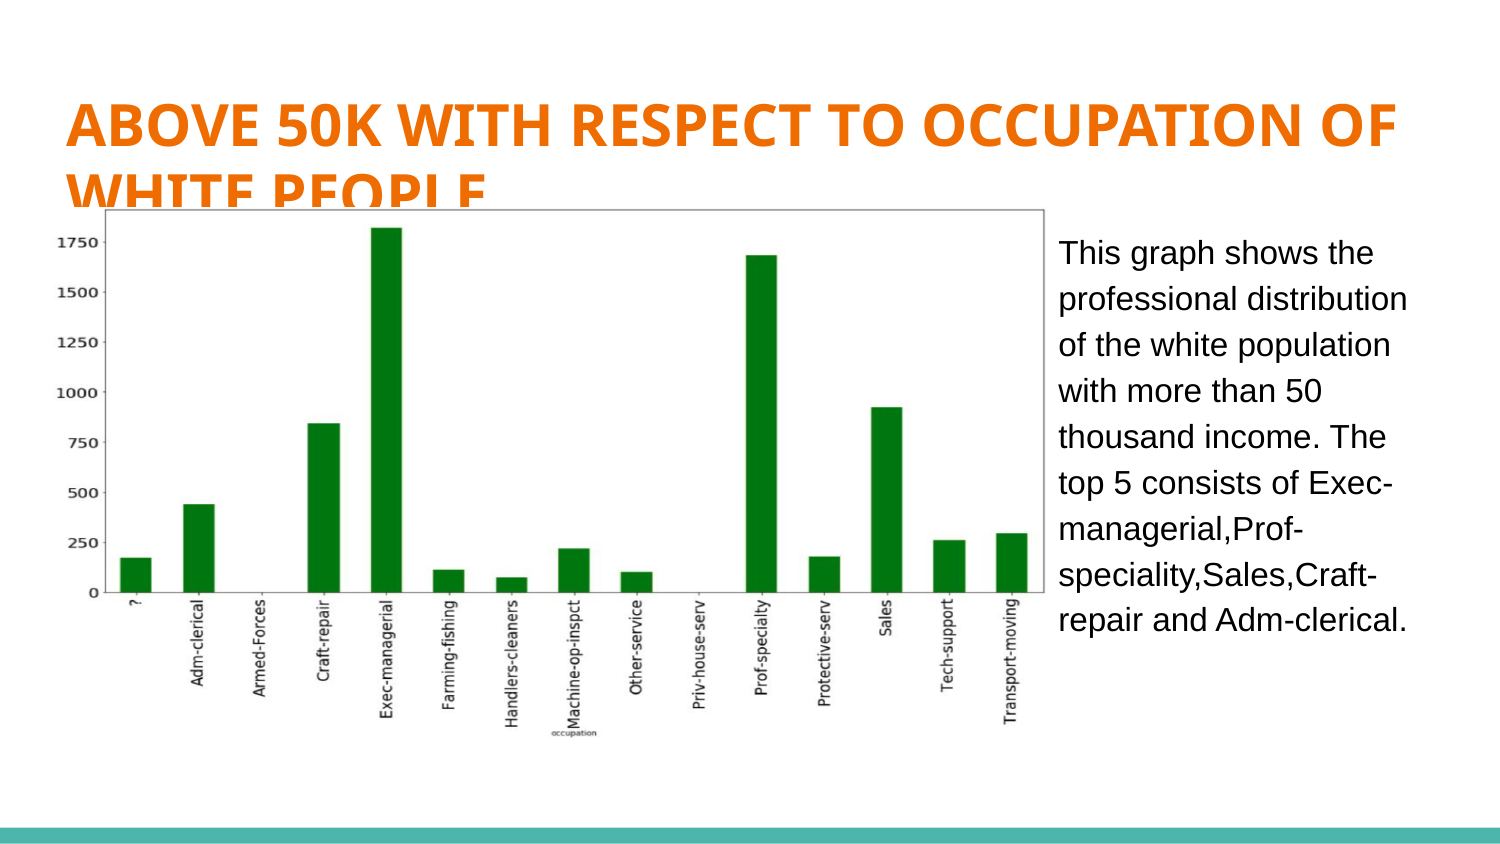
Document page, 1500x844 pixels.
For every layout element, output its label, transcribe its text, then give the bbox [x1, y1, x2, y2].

text_box This graph shows the professional distribution of the white population with more than 50 thousand income. The top 5 consists of Exec-managerial,Prof-speciality,Sales,Craft-repair and Adm-clerical. [1043, 210, 1449, 750]
picture [50, 207, 1053, 741]
title ABOVE 50K WITH RESPECT TO OCCUPATION OF WHITE PEOPLE [51, 72, 1449, 189]
